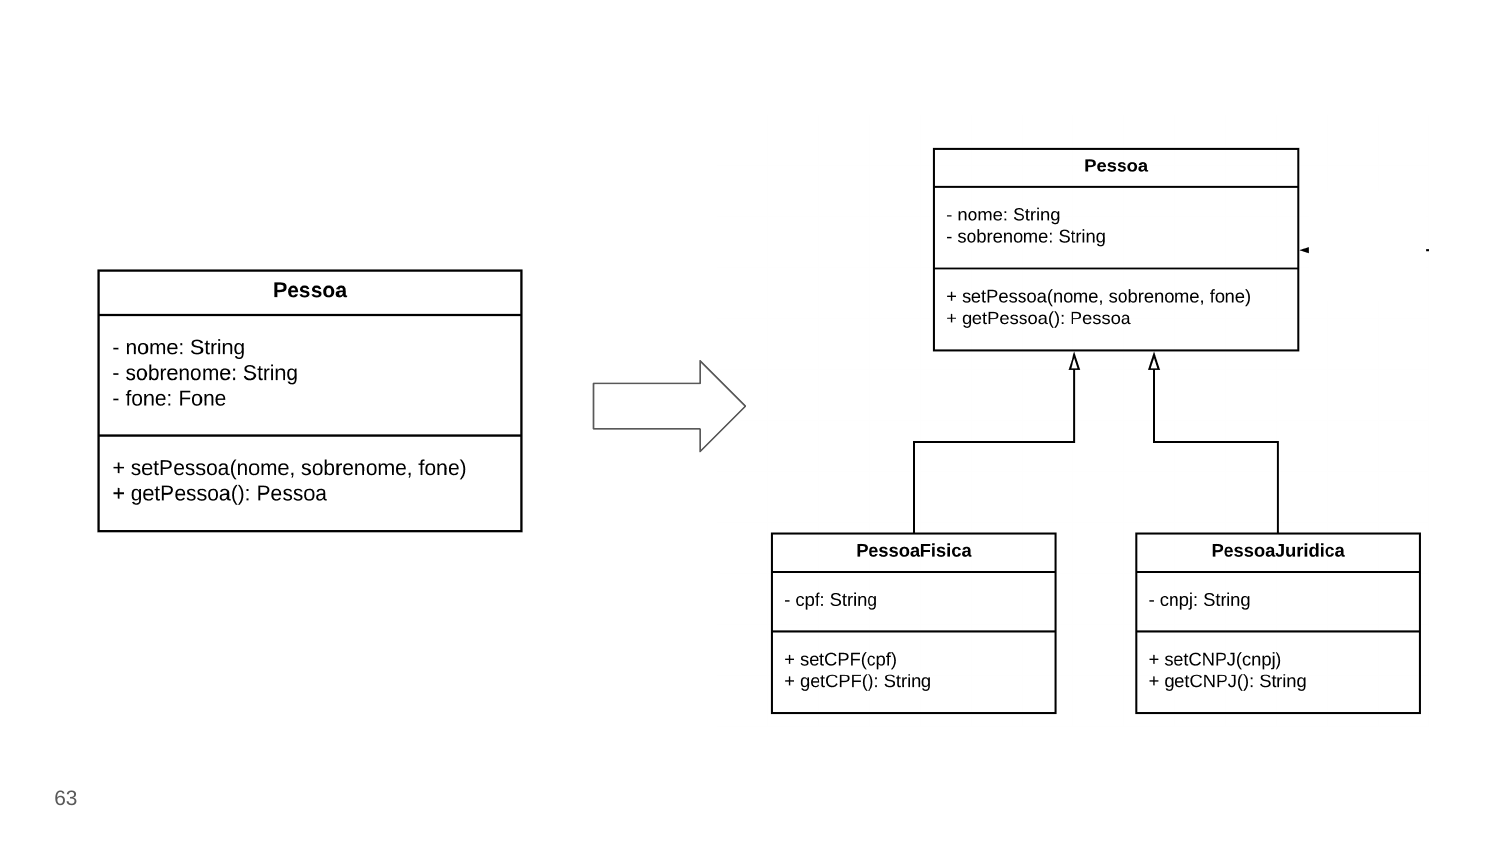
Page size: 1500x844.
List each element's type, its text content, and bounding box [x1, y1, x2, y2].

text_box [593, 360, 712, 452]
picture [92, 263, 529, 539]
picture [717, 115, 1429, 727]
slide_number ‹#› [2, 764, 93, 830]
